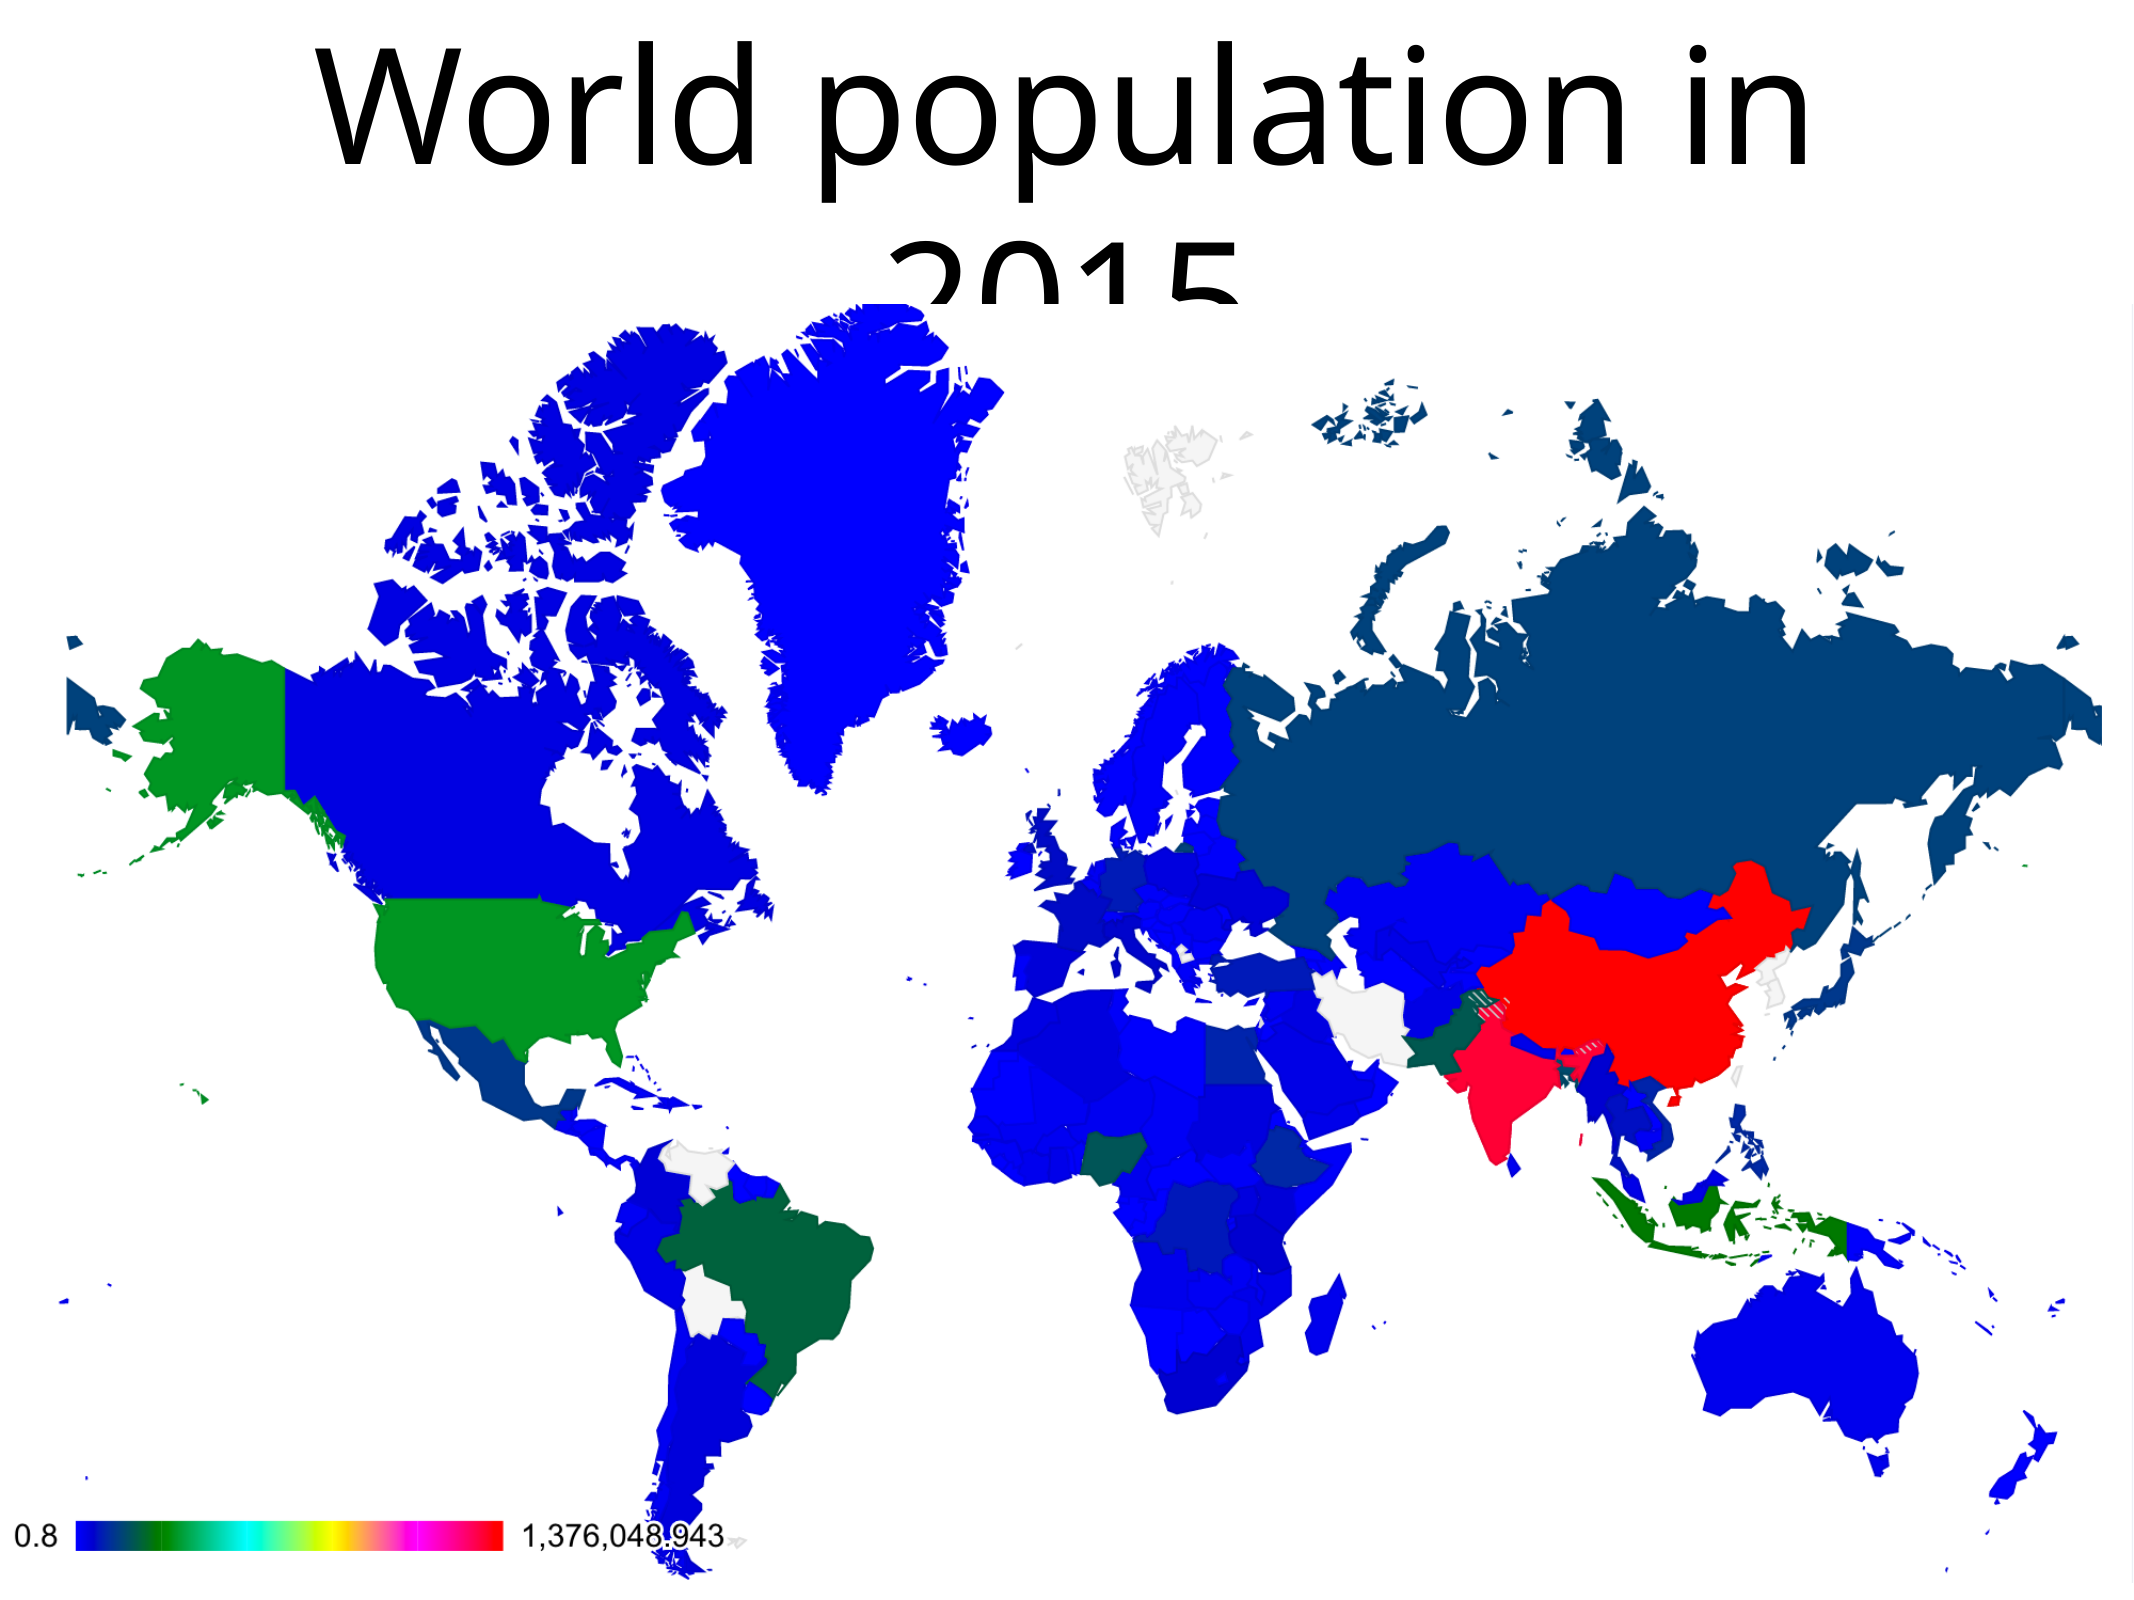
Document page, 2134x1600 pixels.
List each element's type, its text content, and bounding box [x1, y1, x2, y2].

title World population in 2015 [155, 61, 1978, 297]
picture [0, 304, 2134, 1583]
